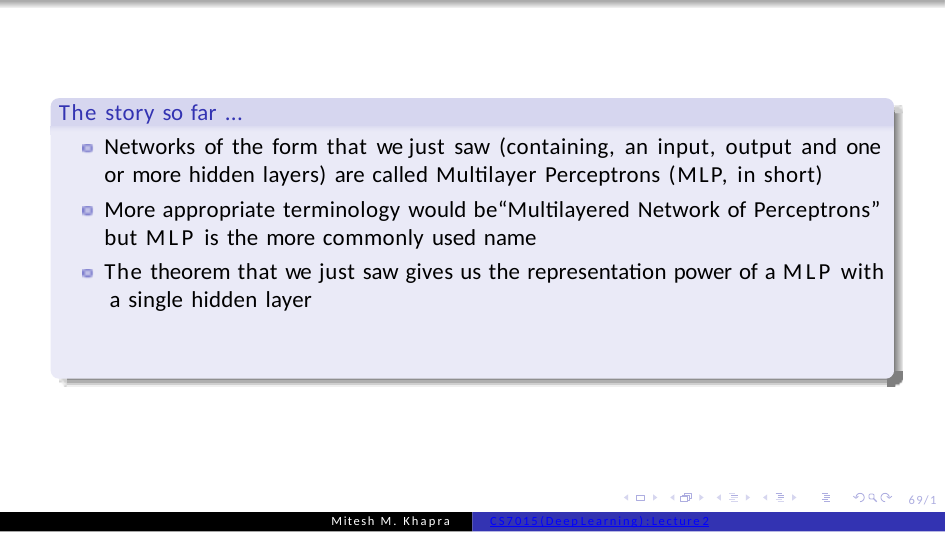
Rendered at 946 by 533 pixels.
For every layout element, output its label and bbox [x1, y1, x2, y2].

text_box [50, 87, 903, 388]
text_box [0, 511, 946, 532]
text_box [906, 493, 942, 508]
picture [0, 0, 945, 8]
